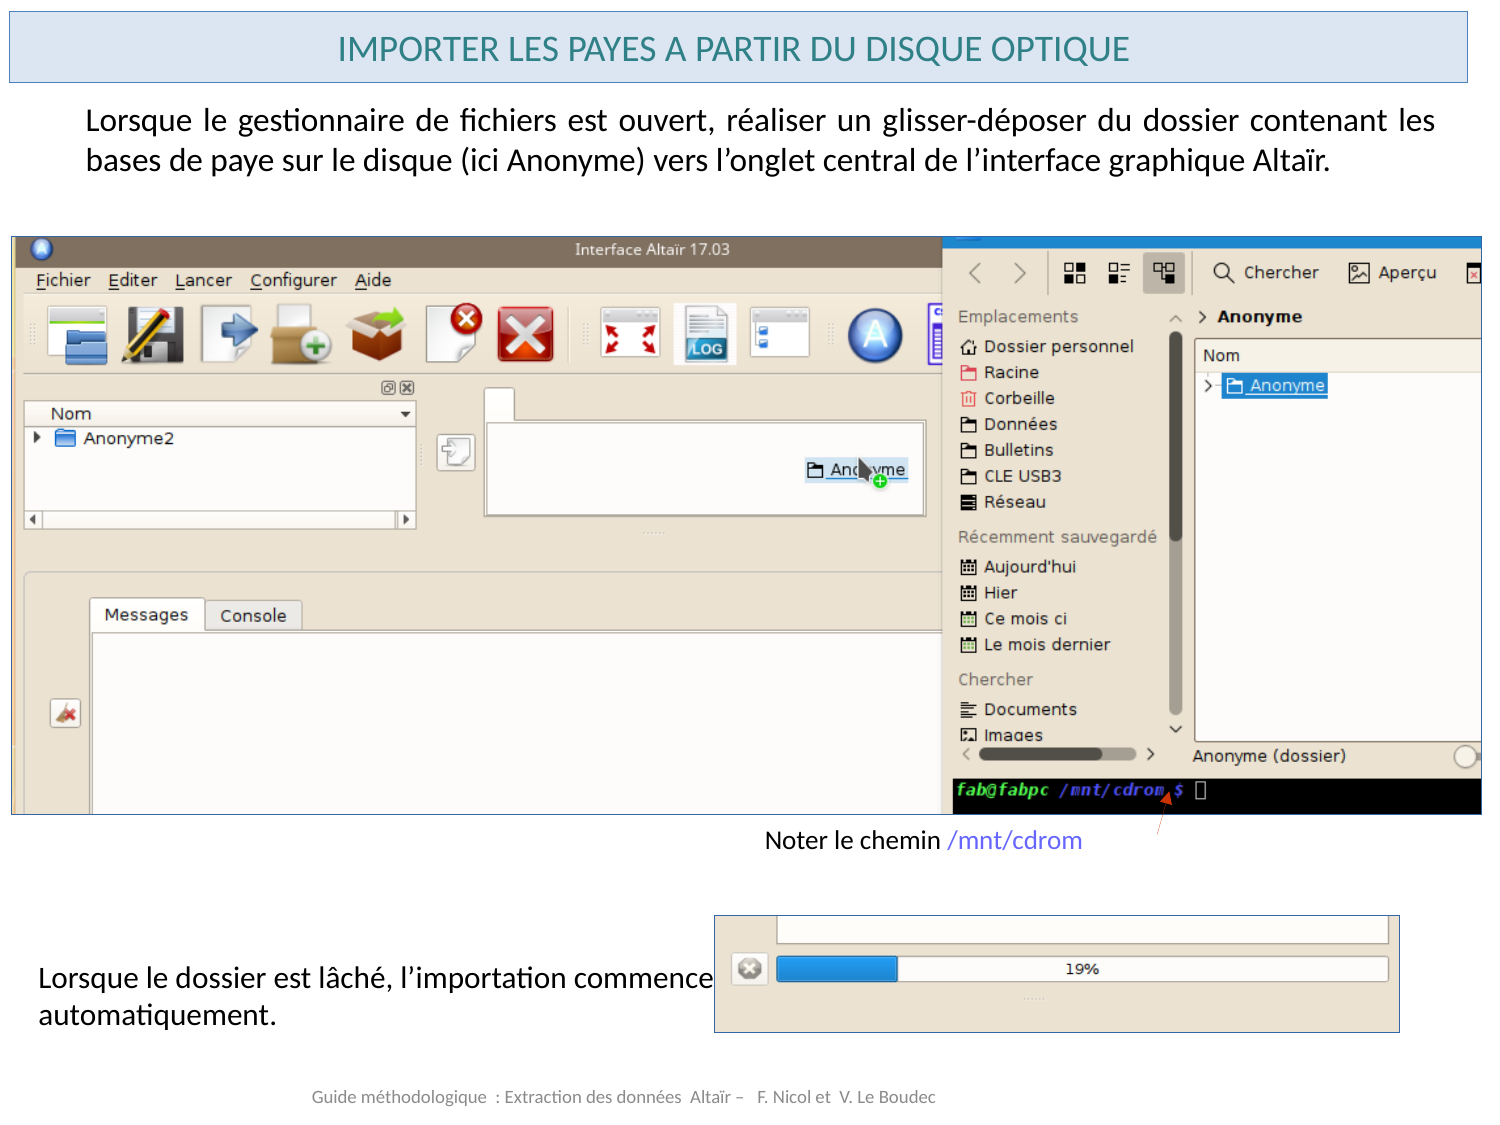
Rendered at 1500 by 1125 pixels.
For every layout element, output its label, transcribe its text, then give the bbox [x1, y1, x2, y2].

text_box Lorsque le gestionnaire de fichiers est ouvert, réaliser un glisser-déposer du dossier contenant les bases de paye sur le disque (ici Anonyme) vers l’onglet central de l’interface graphique Altaïr. [70, 90, 1453, 224]
picture [714, 915, 1400, 1034]
text_box Guide méthodologique : Extraction des données Altaïr – F. Nicol et V. Le Boudec [118, 1066, 1130, 1125]
picture [11, 236, 1482, 815]
text_box Lorsque le dossier est lâché, l’importation commence automatiquement. [23, 904, 791, 992]
text_box IMPORTER LES PAYES a partir du disque optique [9, 11, 1468, 83]
text_box Noter le chemin /mnt/cdrom [750, 824, 1246, 864]
